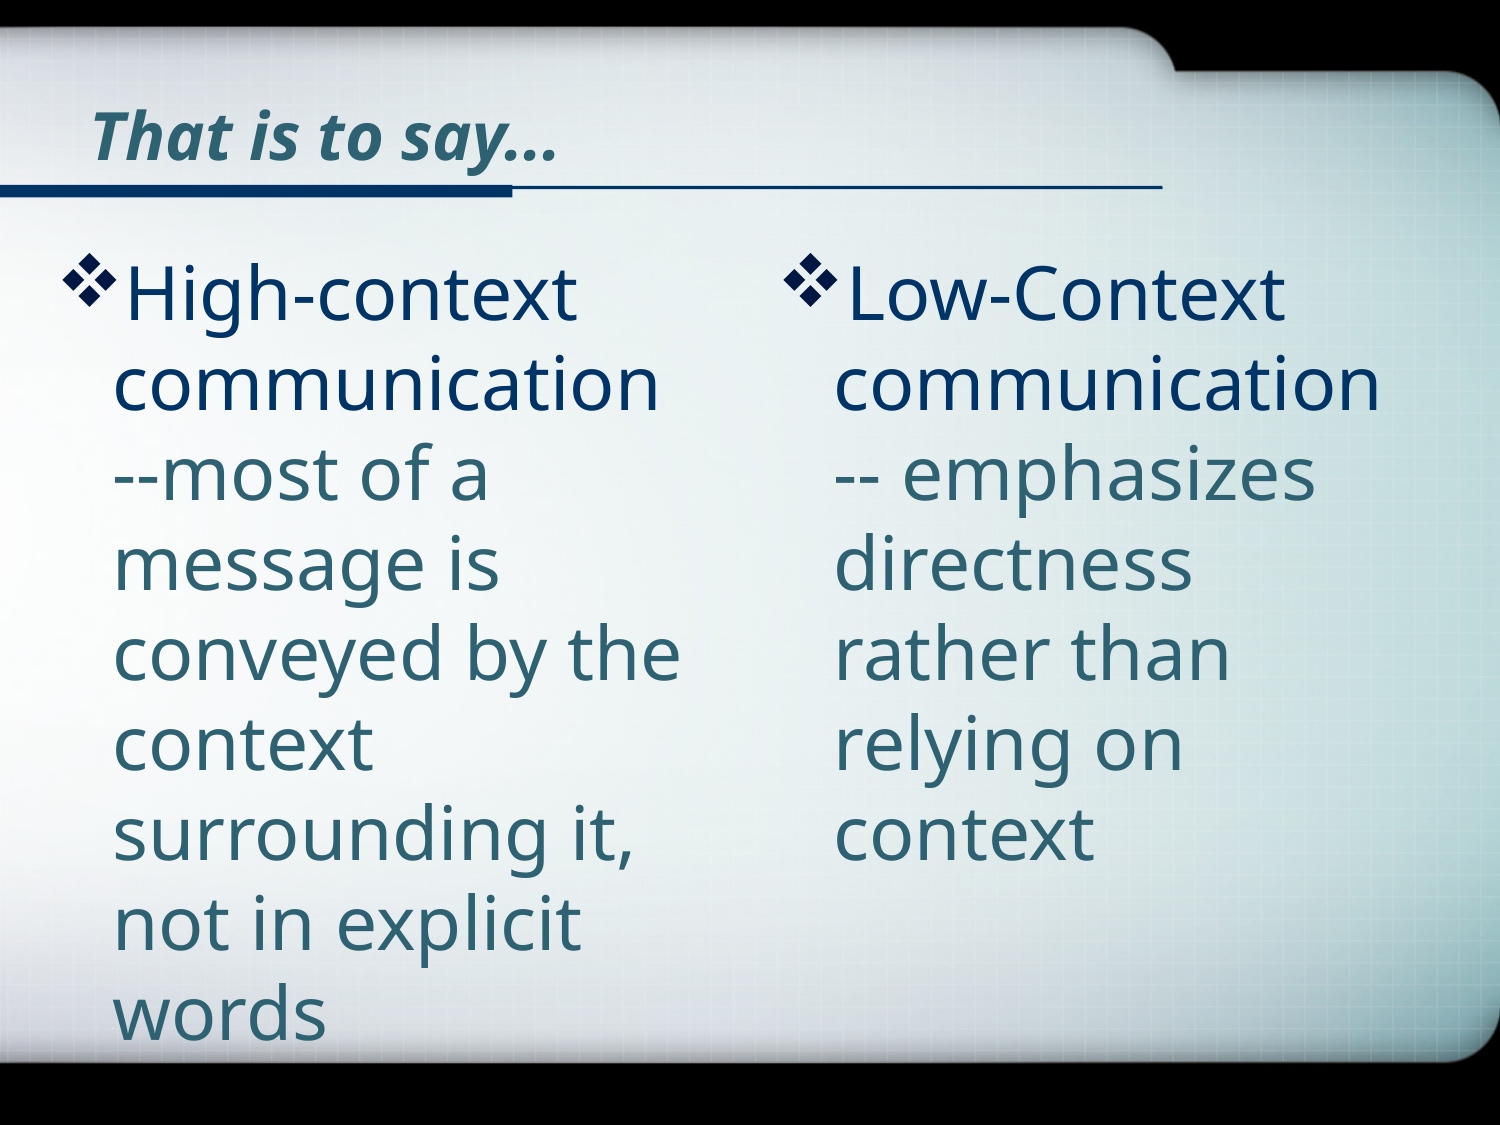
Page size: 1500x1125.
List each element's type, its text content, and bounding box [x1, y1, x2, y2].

list High-context communication --most of a message is conveyed by the context surrounding it, not in explicit words [41, 237, 738, 1026]
picture [0, 0, 1500, 1125]
list Low-Context communication -- emphasizes directness rather than relying on context [762, 237, 1426, 1026]
title That is to say... [74, 87, 1338, 181]
